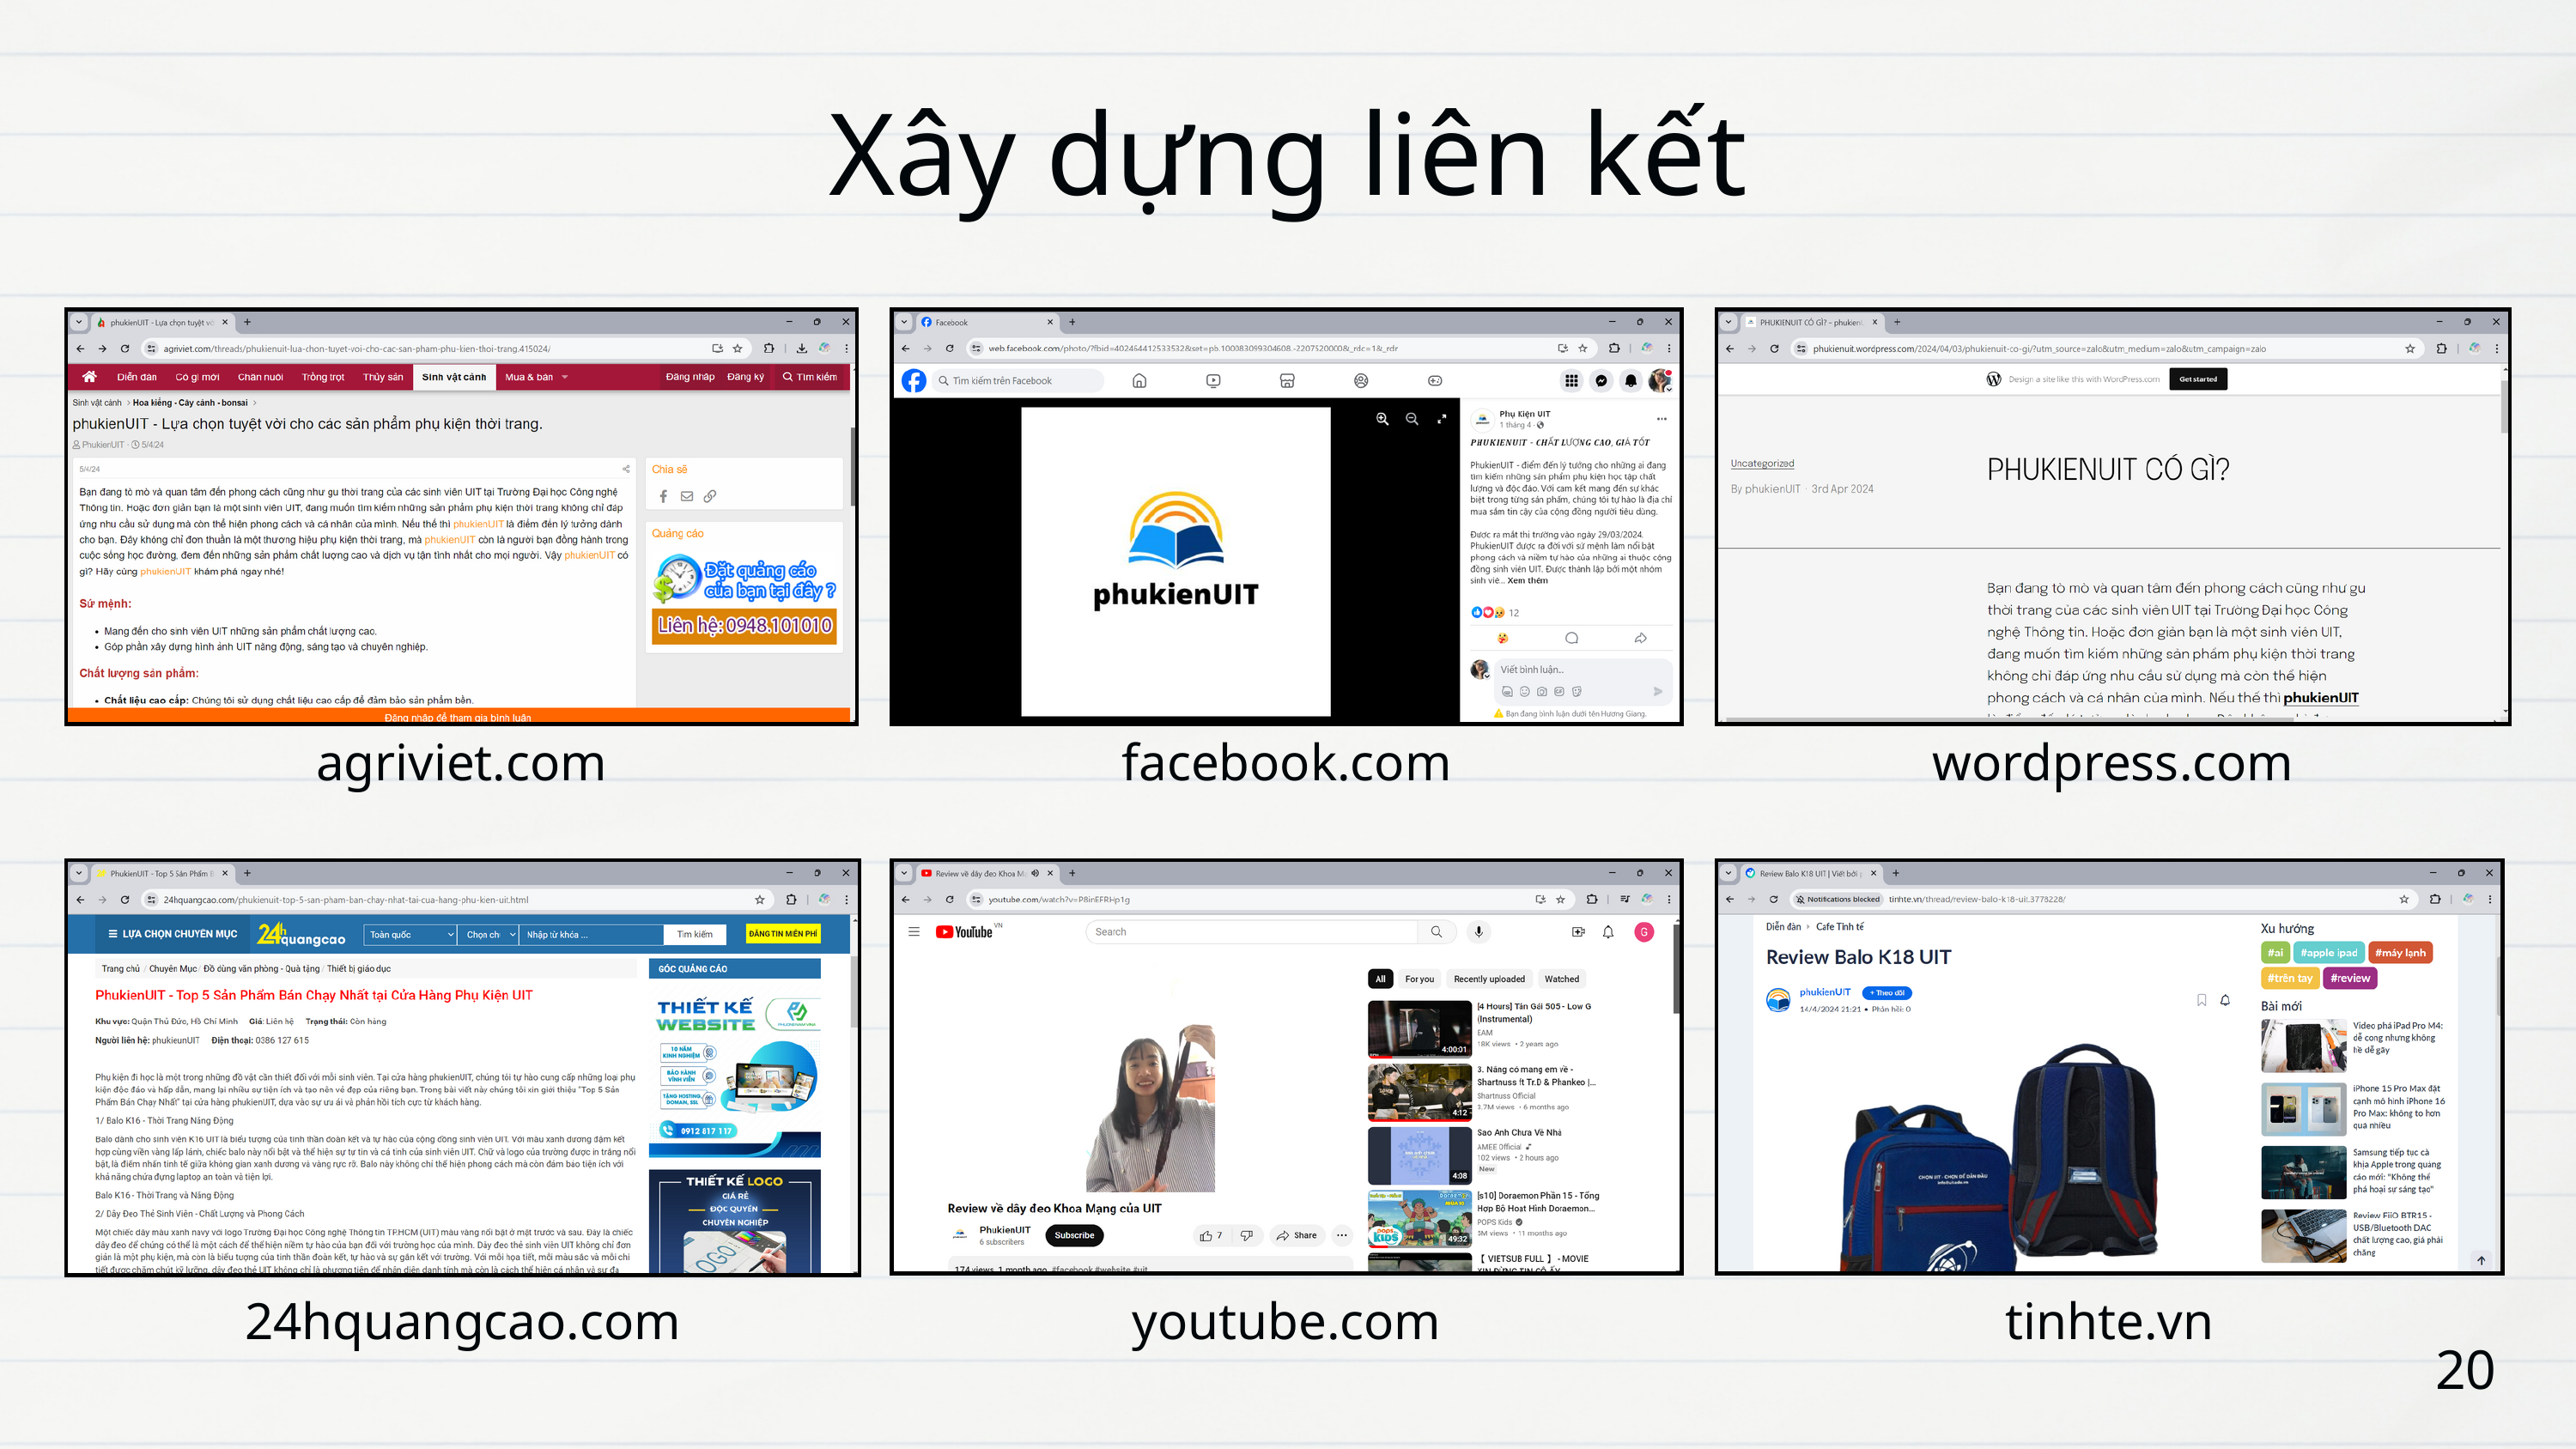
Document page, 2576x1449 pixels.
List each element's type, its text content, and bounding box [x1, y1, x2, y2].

text_box facebook.com [1054, 720, 1520, 791]
text_box wordpress.com [1880, 720, 2346, 791]
text_box [66, 860, 860, 1276]
text_box [891, 309, 1682, 724]
text_box agriviet.com [228, 720, 695, 791]
text_box 24hquangcao.com [230, 1279, 696, 1350]
text_box 20 [2404, 1325, 2528, 1401]
text_box [0, 0, 2576, 1449]
text_box Xây dựng liên kết [497, 59, 2079, 218]
text_box [1716, 309, 2510, 724]
text_box tinhte.vn [1876, 1279, 2342, 1350]
text_box [66, 309, 858, 724]
text_box [1716, 860, 2503, 1274]
text_box [891, 860, 1682, 1274]
text_box youtube.com [1054, 1279, 1520, 1350]
